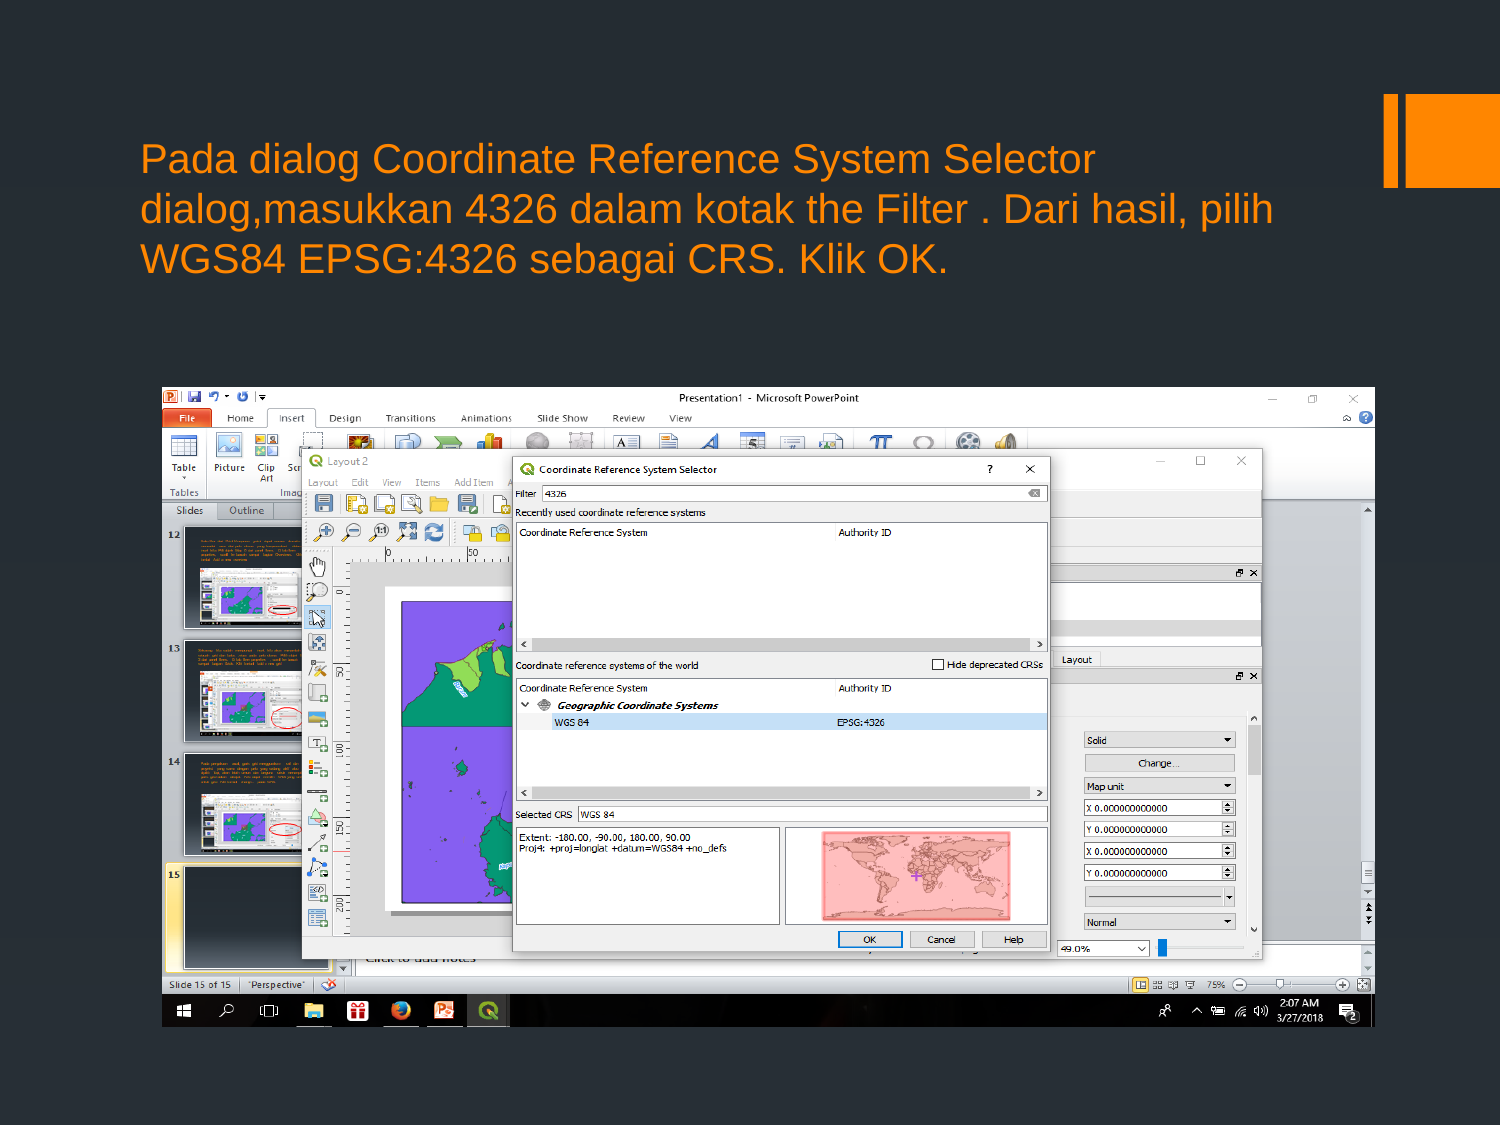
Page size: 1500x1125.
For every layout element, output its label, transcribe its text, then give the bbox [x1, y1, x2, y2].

picture [161, 386, 1376, 1028]
title Pada dialog Coordinate Reference System Selector dialog,masukkan 4326 dalam kotak the Filter . Dari hasil, pilih WGS84 EPSG:4326 sebagai CRS. Klik OK. [125, 99, 1325, 290]
